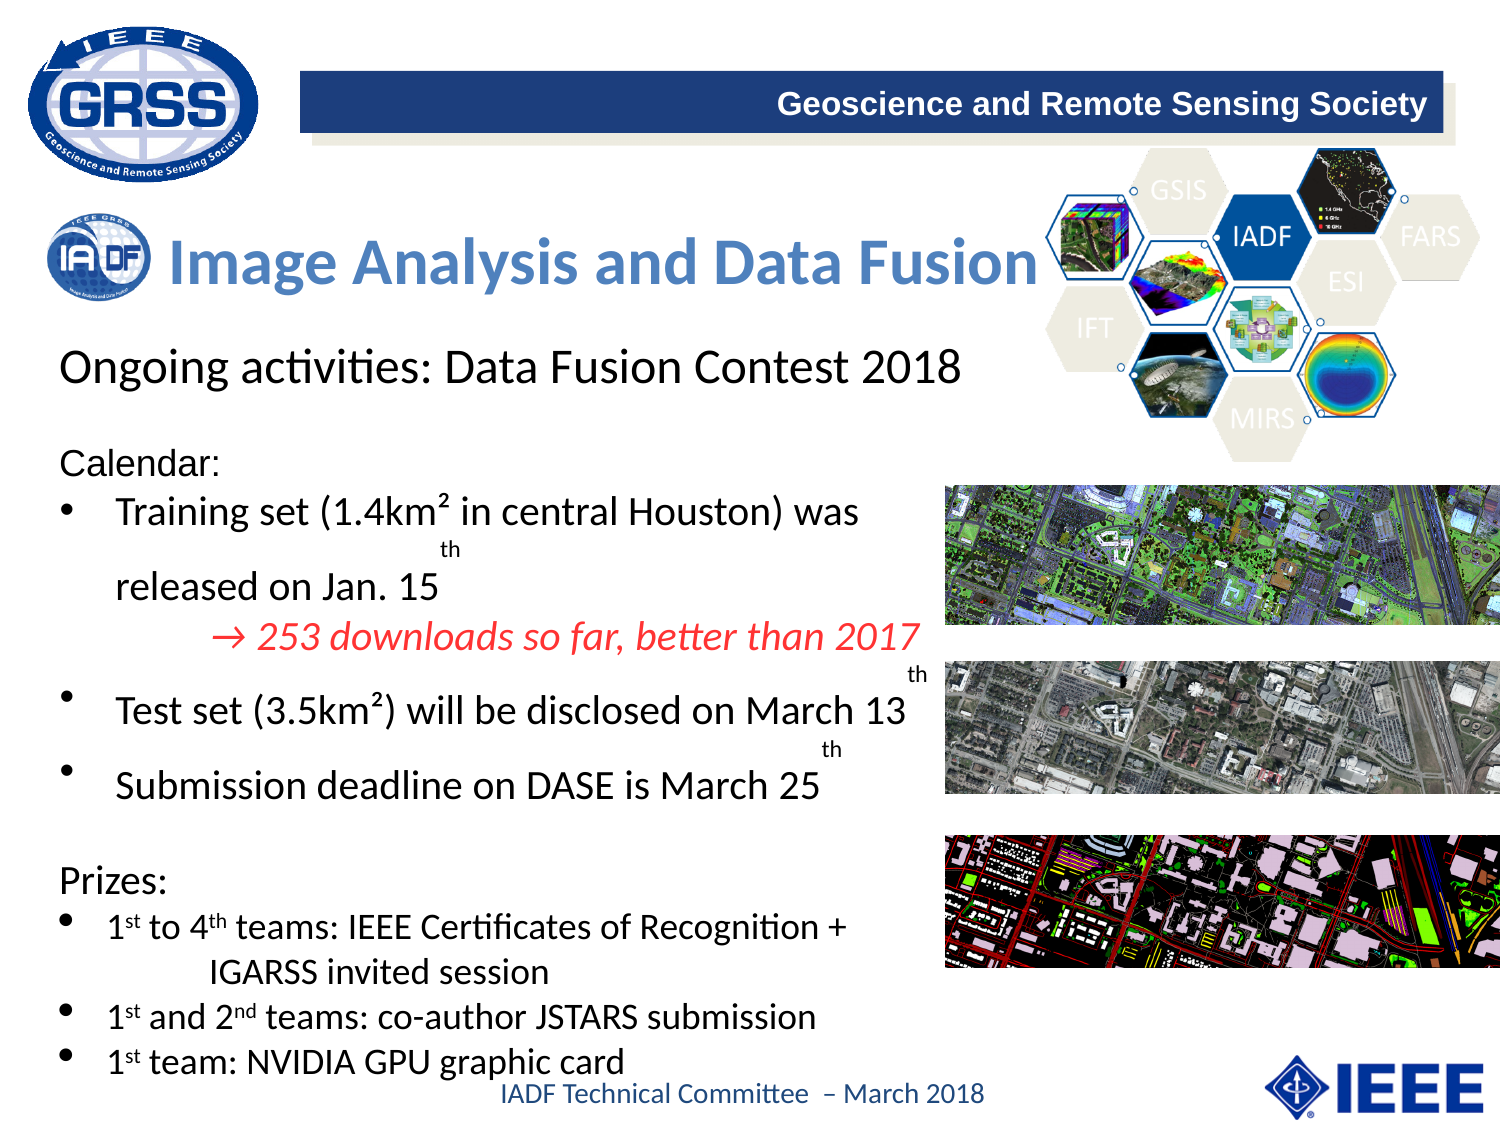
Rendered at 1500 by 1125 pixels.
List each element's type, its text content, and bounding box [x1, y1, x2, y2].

text_box Ongoing activities: Data Fusion Contest 2018 Calendar: Training set (1.4km² in central Houston) was released on Jan. 15th → 253 downloads so far, better than 2017 Test set (3.5km²) will be disclosed on March 13th Submission deadline on DASE is March 25th Prizes: 1st to 4th teams: IEEE Certificates of Recognition + IGARSS invited session 1st and 2nd teams: co-author JSTARS submission 1st team: NVIDIA GPU graphic card [44, 326, 990, 1121]
picture [944, 485, 1500, 626]
picture [944, 661, 1500, 794]
picture [944, 835, 1500, 969]
picture [23, 22, 266, 185]
text_box Image Analysis and Data Fusion [160, 210, 1039, 306]
picture [1262, 1049, 1488, 1125]
picture [1045, 148, 1480, 462]
picture [40, 205, 156, 312]
